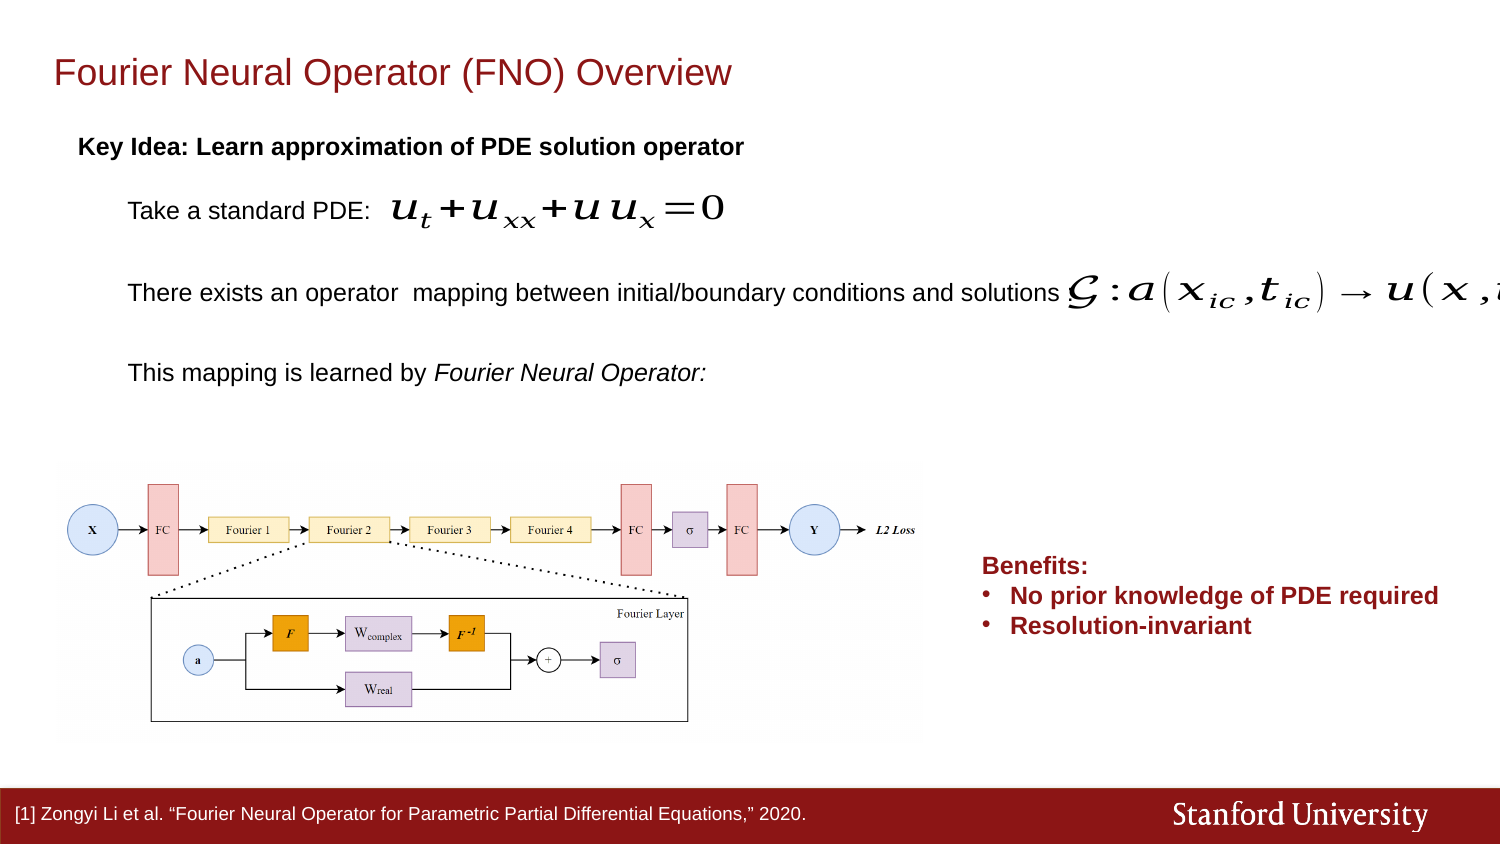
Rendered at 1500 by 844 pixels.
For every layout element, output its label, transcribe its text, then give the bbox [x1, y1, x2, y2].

text_box [1] Zongyi Li et al. “Fourier Neural Operator for Parametric Partial Differential Equations,” 2020. [0, 794, 933, 832]
text_box Take a standard PDE: [112, 187, 395, 232]
text_box Key Idea: Learn approximation of PDE solution operator [63, 122, 825, 168]
text_box This mapping is learned by Fourier Neural Operator: [112, 348, 745, 394]
text_box Benefits: No prior knowledge of PDE required Resolution-invariant [967, 542, 1486, 692]
picture [56, 461, 923, 743]
text_box Fourier Neural Operator (FNO) Overview [39, 40, 1461, 100]
